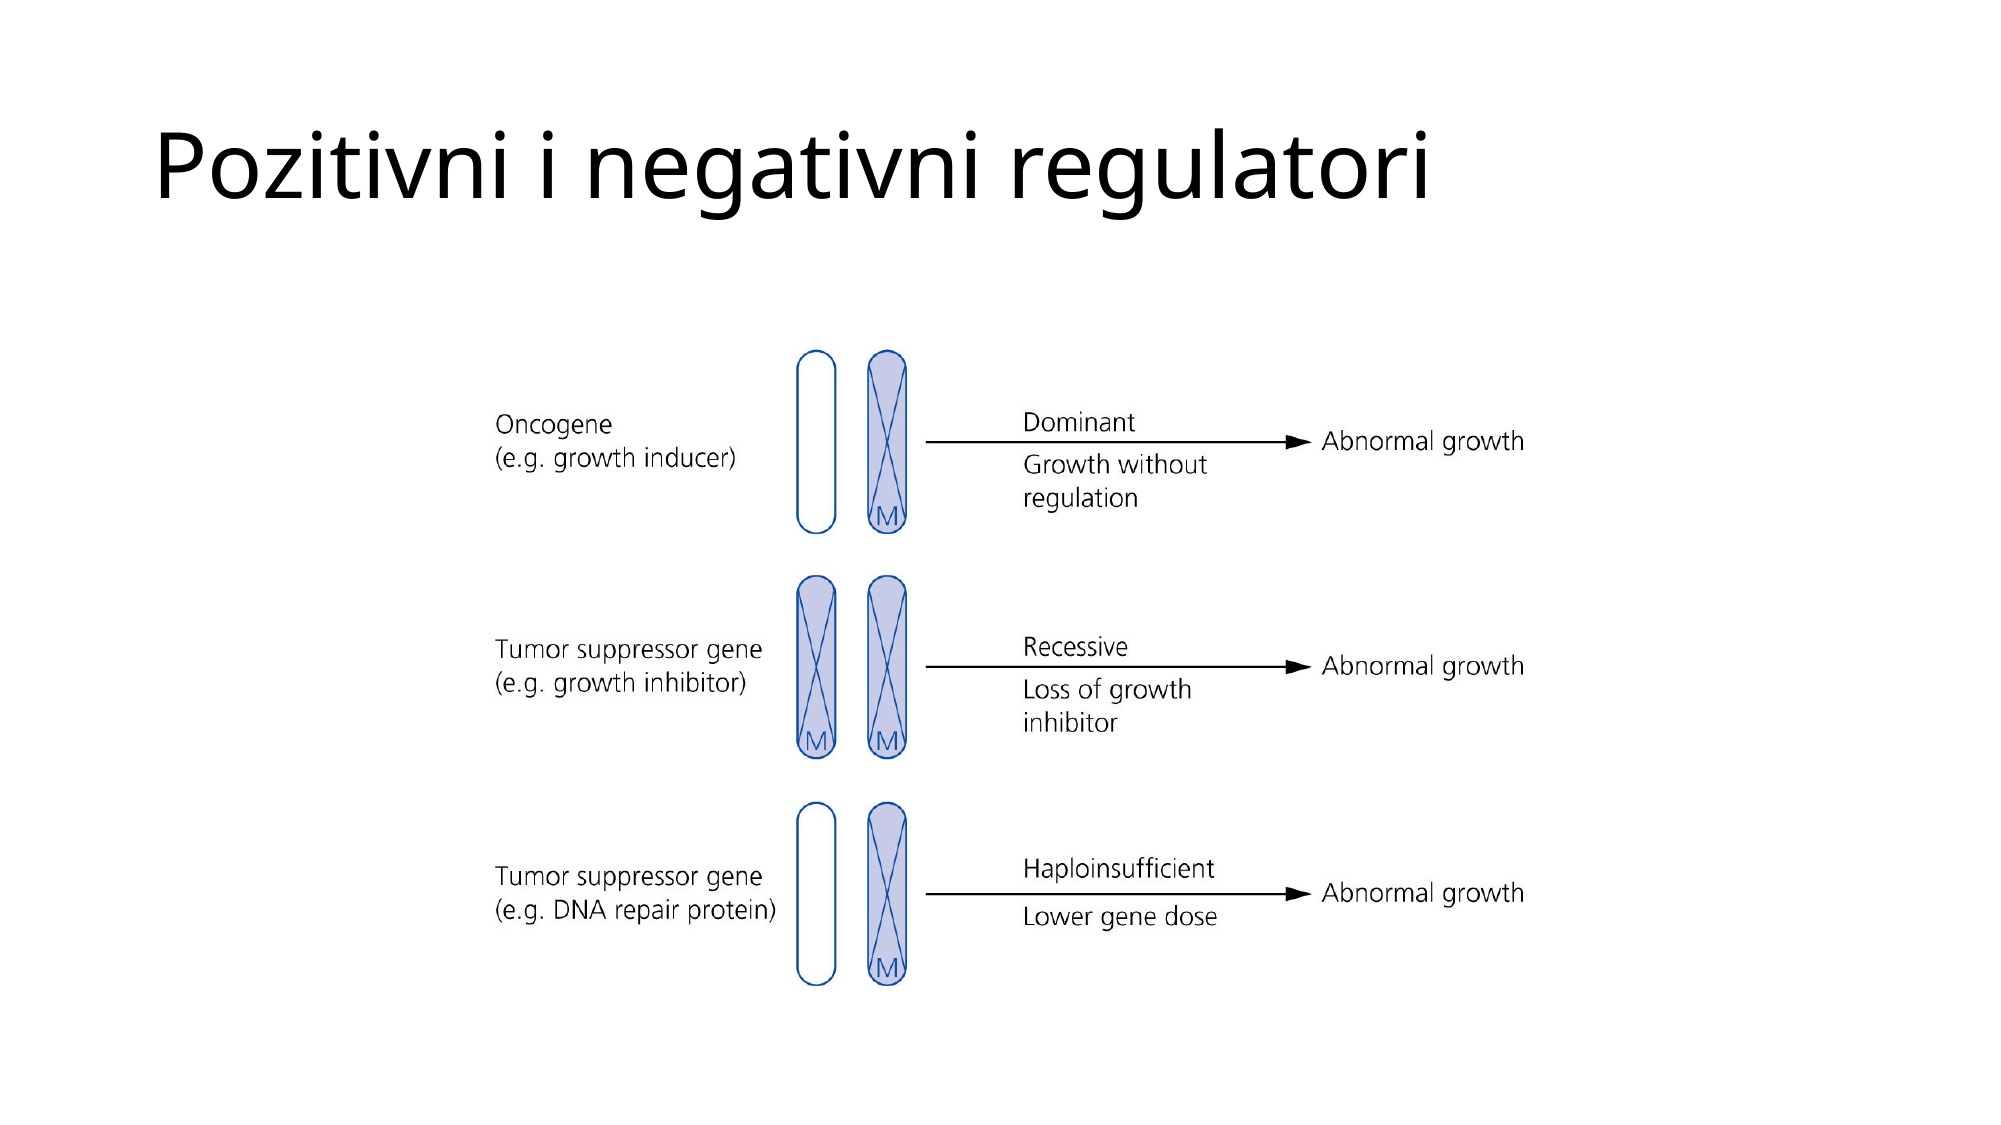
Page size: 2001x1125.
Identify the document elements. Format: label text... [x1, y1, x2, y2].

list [494, 349, 1525, 986]
title Pozitivni i negativni regulatori [137, 59, 1863, 278]
